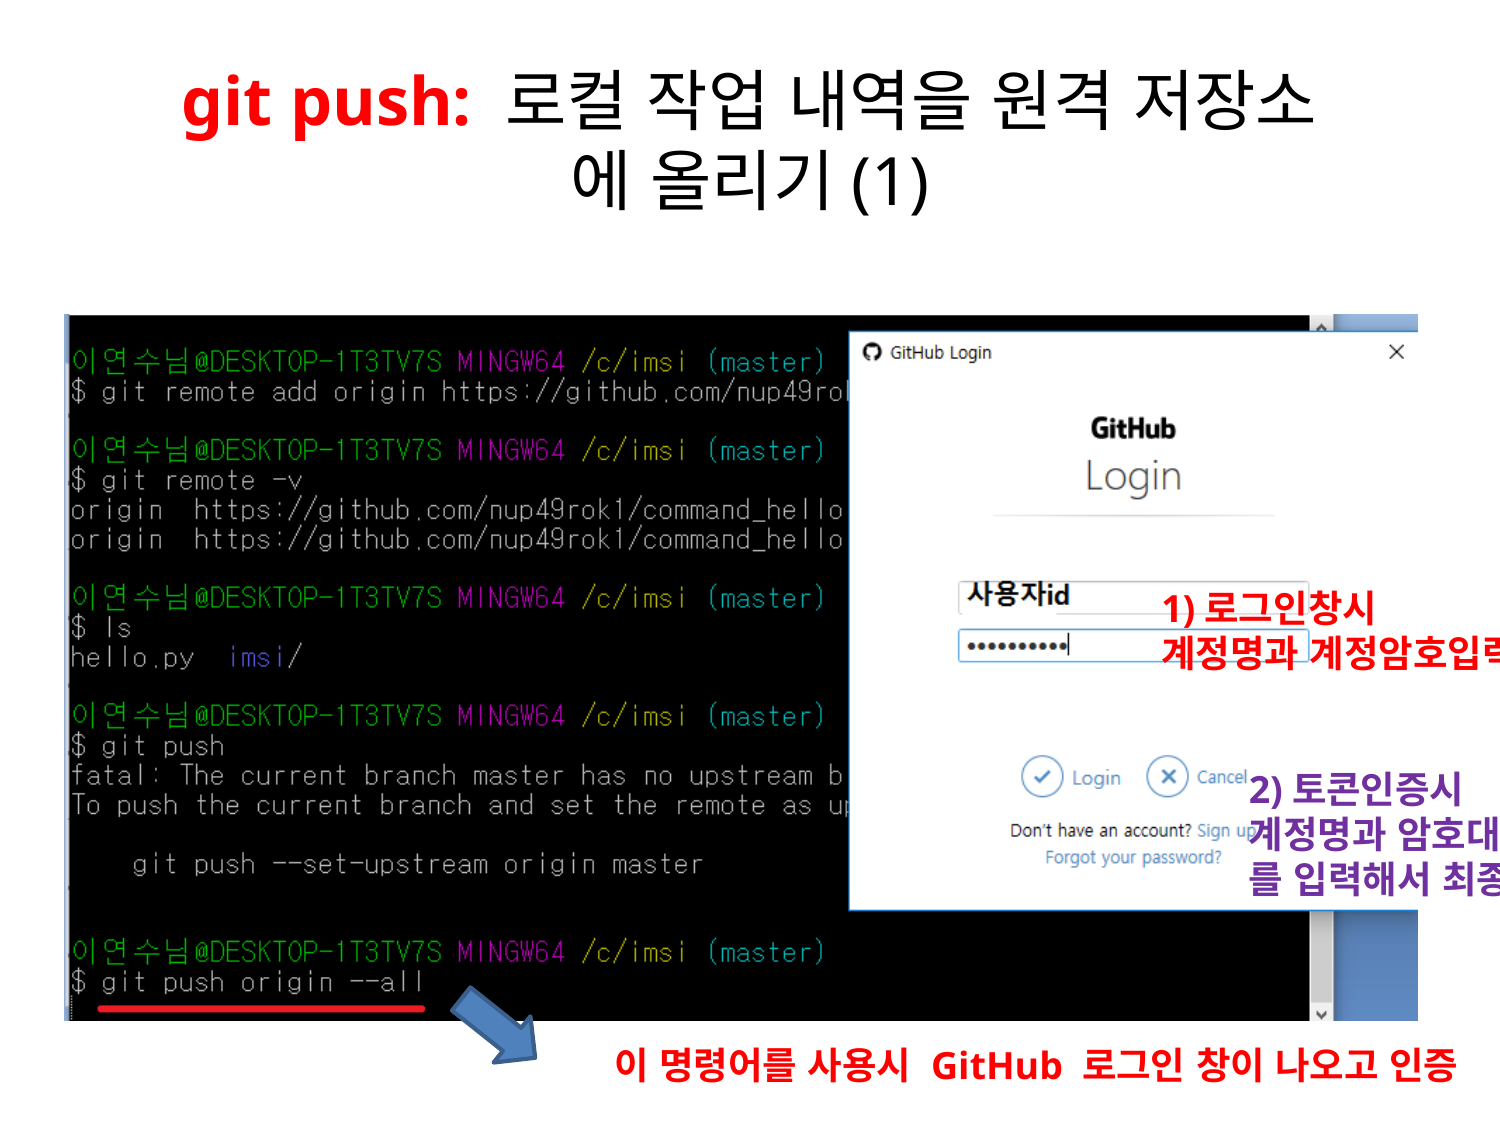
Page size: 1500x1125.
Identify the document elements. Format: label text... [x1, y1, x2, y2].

title git push: 로컬 작업 내역을 원격 저장소 에 올리기(1) [75, 45, 1425, 233]
text_box 1)로그인창시 계정명과 계정암호입력 [1422, 577, 1500, 682]
text_box [473, 1030, 538, 1065]
picture [64, 314, 1418, 1022]
text_box 2)토콘인증시 계정명과 암호대신에 인증키 를 입력해서 최종실습한다. [1422, 758, 1500, 909]
text_box 이 명령어를 사용시 GitHub 로그인 창이 나오고 인증 [599, 1034, 1474, 1095]
